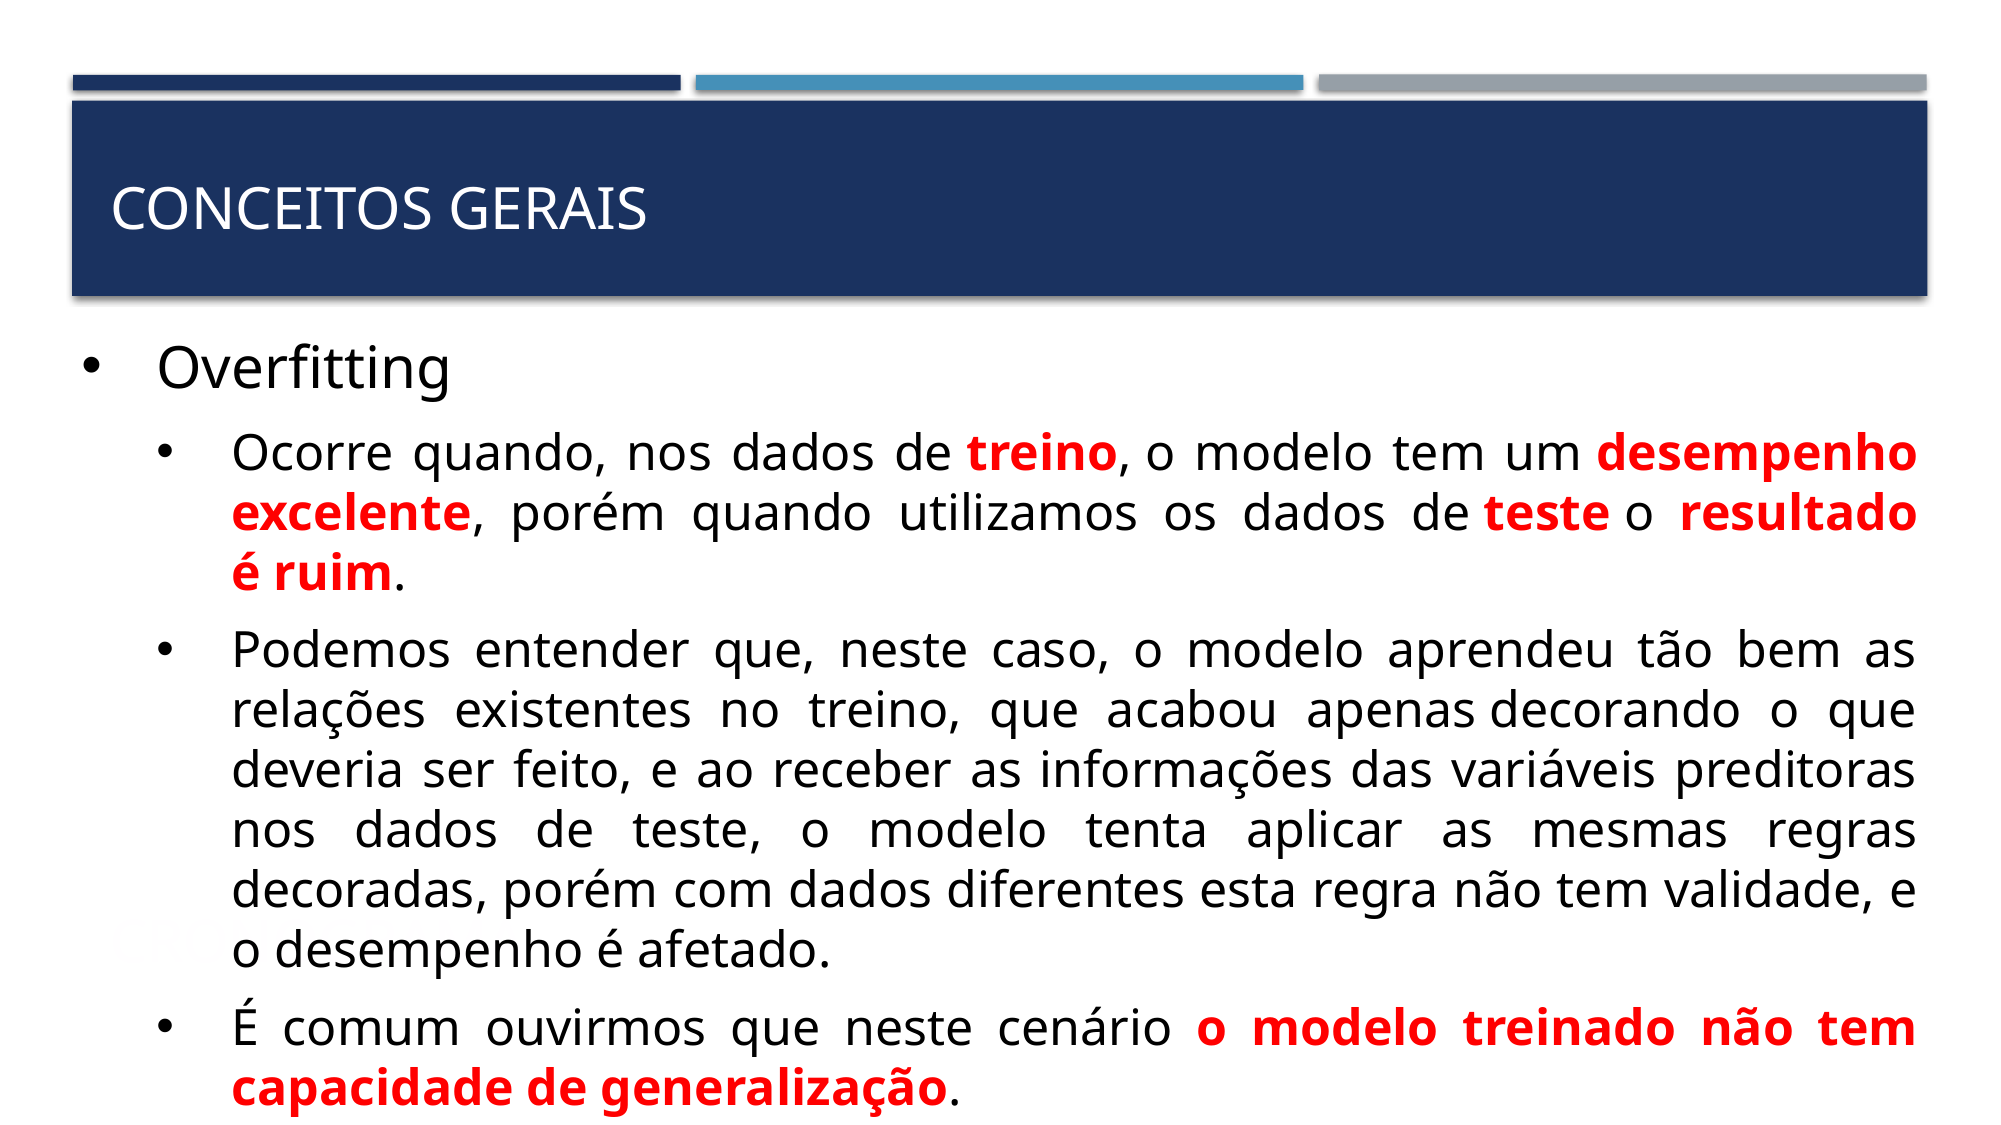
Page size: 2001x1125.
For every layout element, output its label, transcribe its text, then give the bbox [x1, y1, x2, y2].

text_box Overfitting Ocorre quando, nos dados de treino, o modelo tem um desempenho excelente, porém quando utilizamos os dados de teste o resultado é ruim. Podemos entender que, neste caso, o modelo aprendeu tão bem as relações existentes no treino, que acabou apenas decorando o que deveria ser feito, e ao receber as informações das variáveis preditoras nos dados de teste, o modelo tenta aplicar as mesmas regras decoradas, porém com dados diferentes esta regra não tem validade, e o desempenho é afetado. É comum ouvirmos que neste cenário o modelo treinado não tem capacidade de generalização. [81, 329, 1919, 1040]
text_box CONCEITOS GERAIS [95, 130, 1905, 249]
